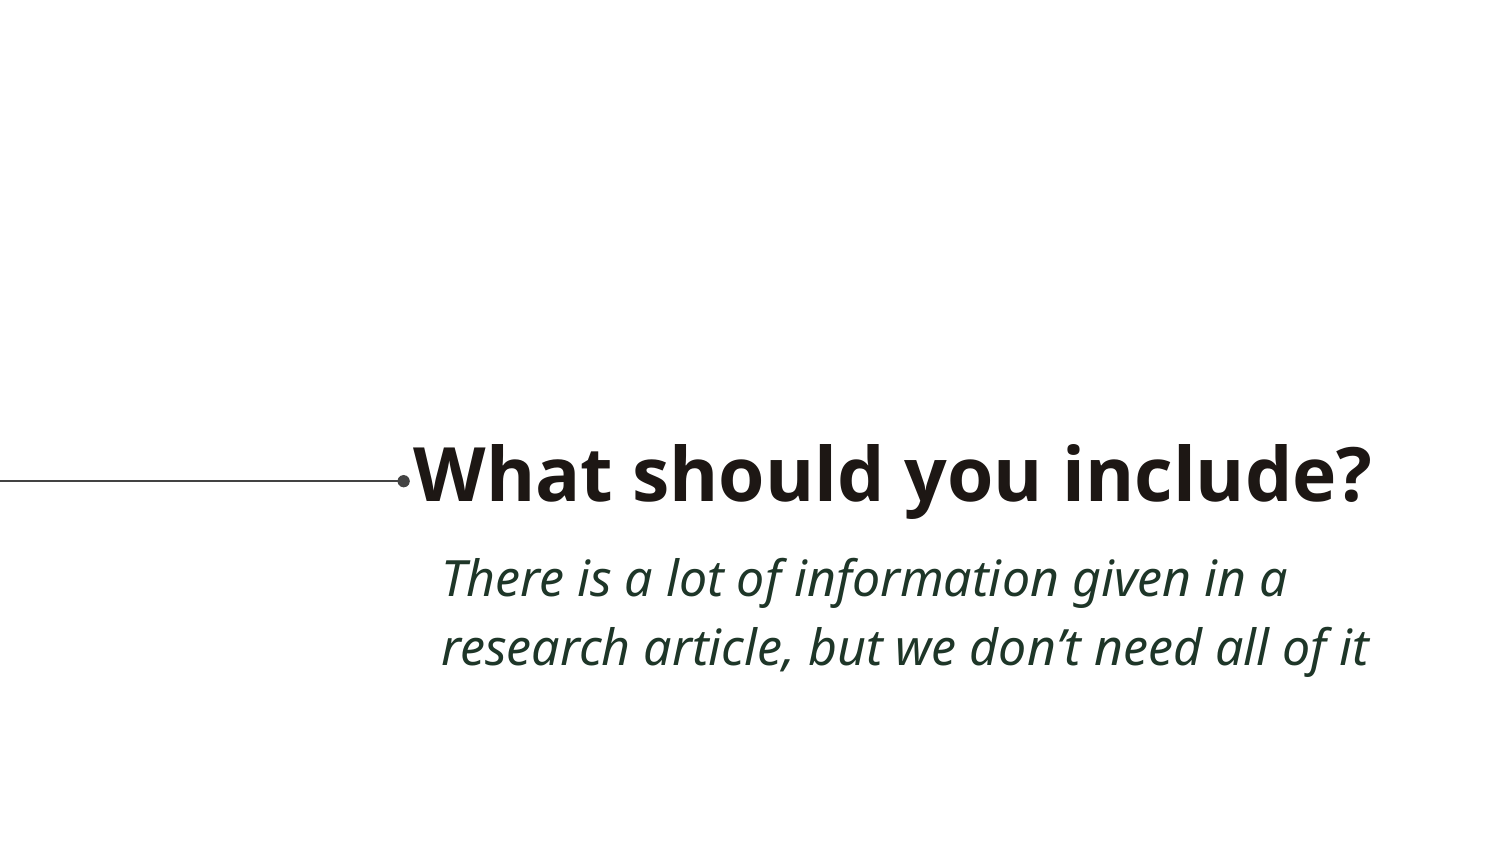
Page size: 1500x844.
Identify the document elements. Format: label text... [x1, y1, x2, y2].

subtitle There is a lot of information given in a research article, but we don’t need all of it [426, 522, 1388, 651]
title What should you include? [398, 340, 1500, 532]
